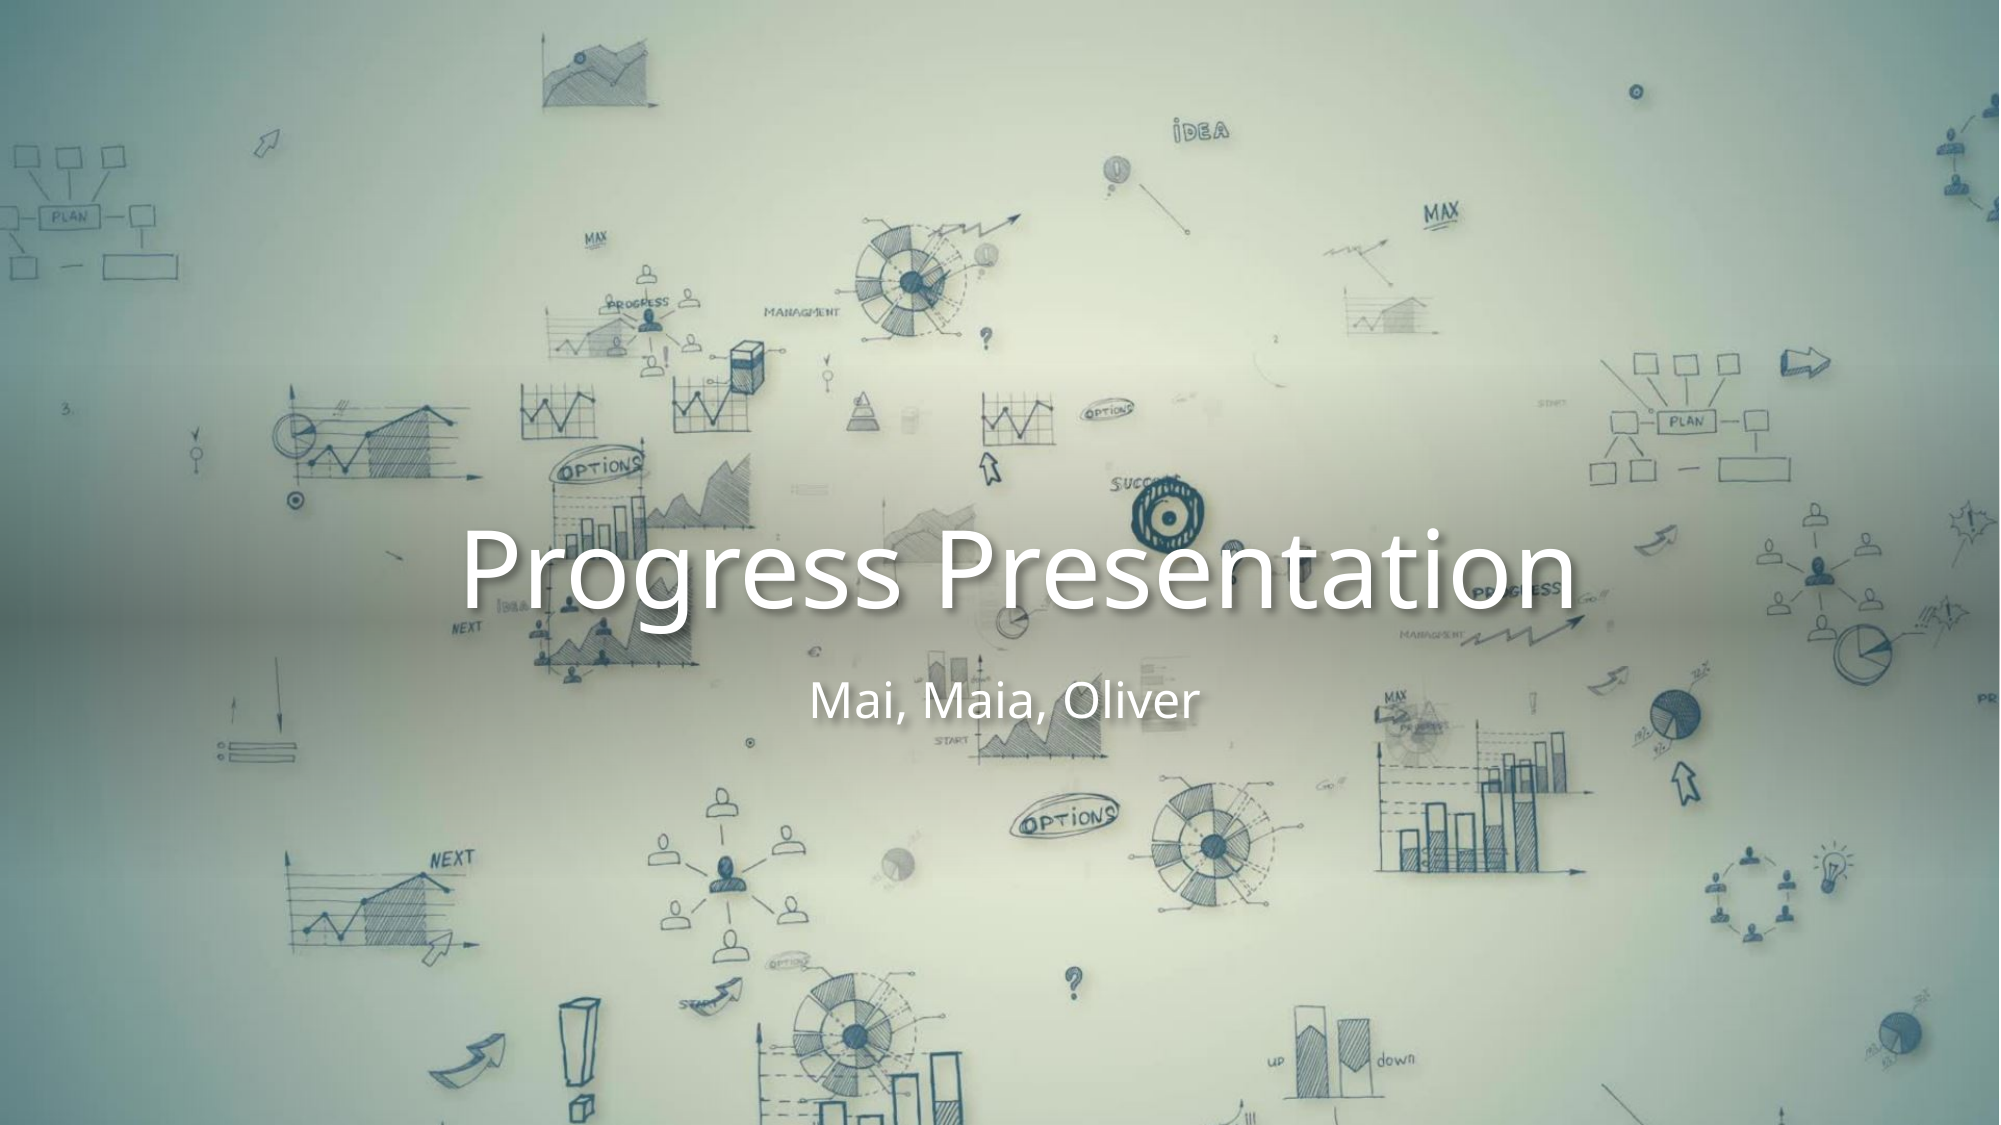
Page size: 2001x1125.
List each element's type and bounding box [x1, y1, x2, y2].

text_box [0, 0, 2000, 1125]
